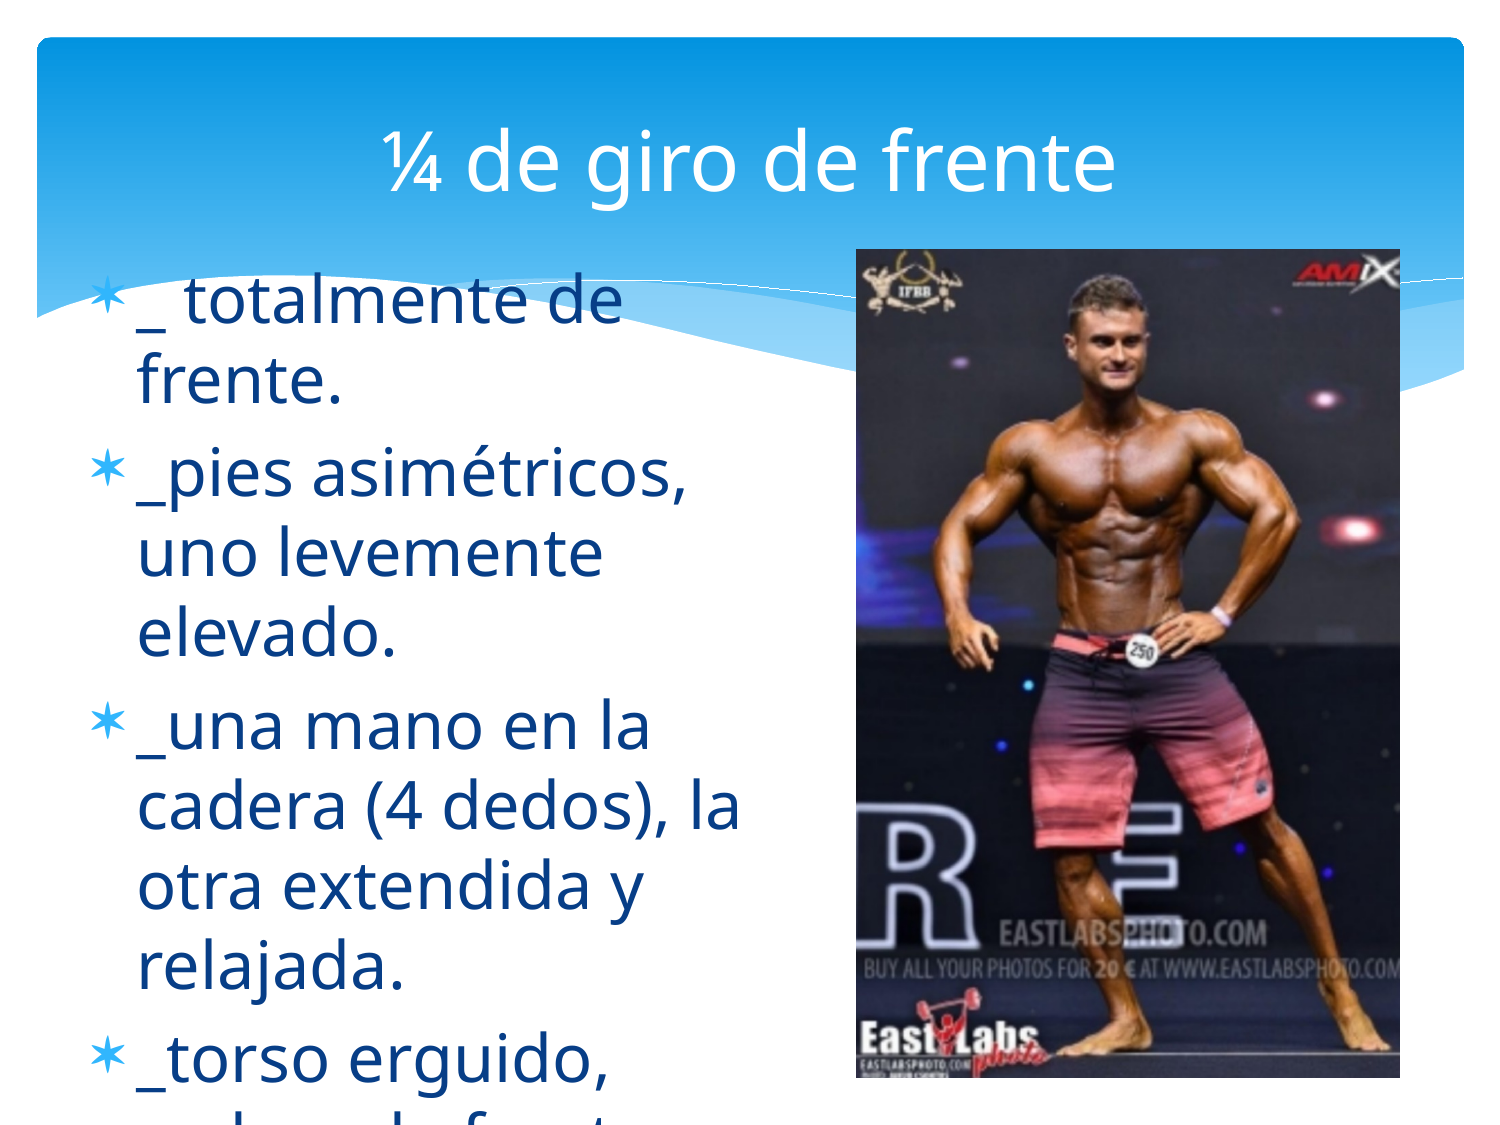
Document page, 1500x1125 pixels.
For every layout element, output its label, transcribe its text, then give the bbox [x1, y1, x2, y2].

list _ totalmente de frente. _pies asimétricos, uno levemente elevado. _una mano en la cadera (4 dedos), la otra extendida y relajada. _torso erguido, cadera de frente. [76, 261, 809, 1047]
picture [856, 248, 1400, 1078]
title ¼ de giro de frente [75, 55, 1425, 261]
